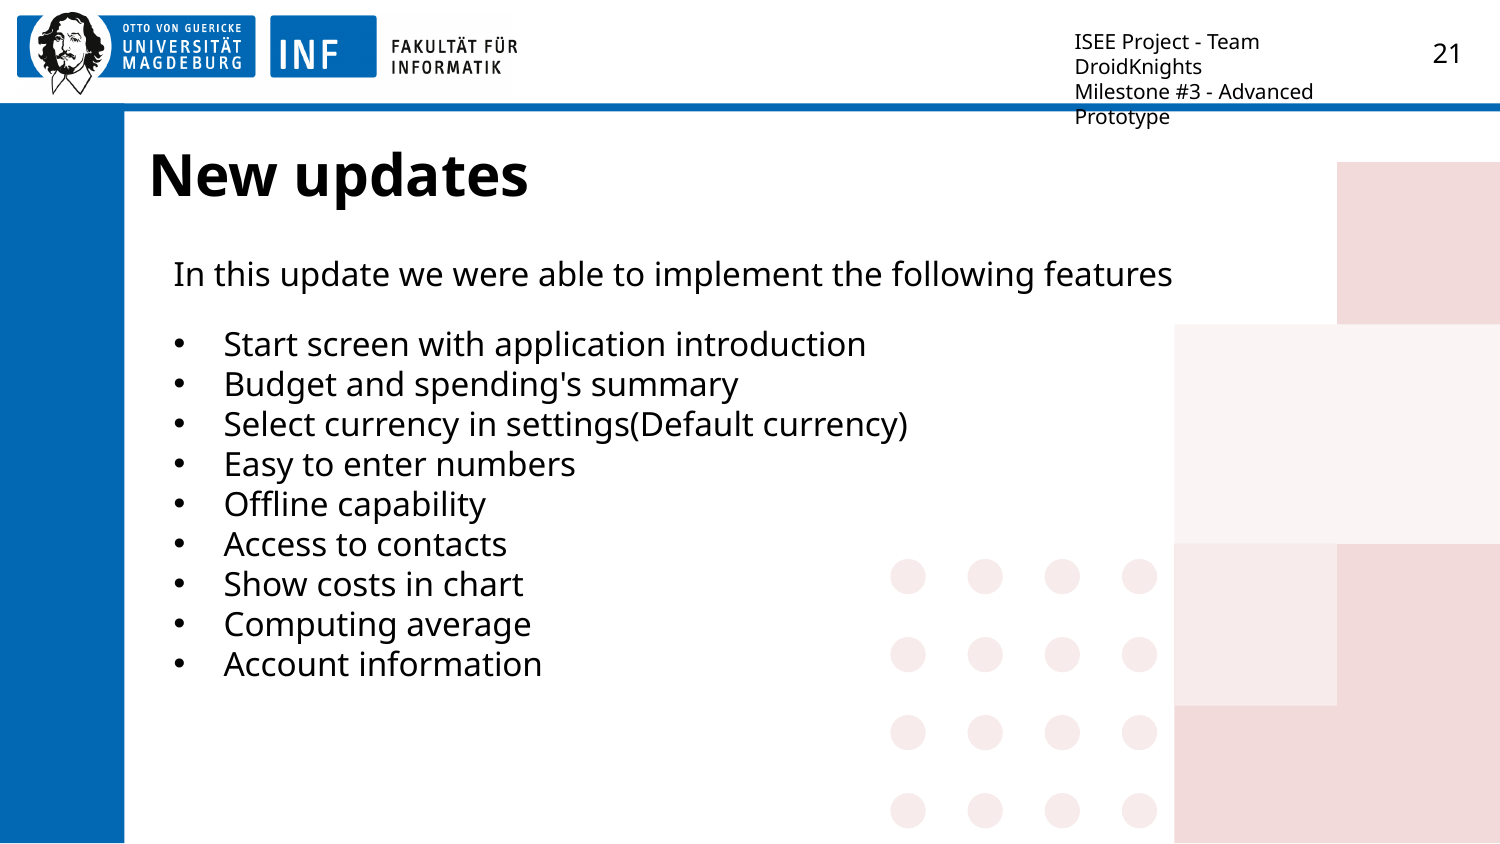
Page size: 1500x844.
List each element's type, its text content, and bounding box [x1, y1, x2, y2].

text_box ISEE Project - Team DroidKnights Milestone #3 - Advanced Prototype [1059, 21, 1397, 161]
picture [17, 12, 517, 95]
title New updates [133, 123, 1479, 233]
slide_number 21 [1397, 21, 1479, 86]
subtitle In this update we were able to implement the following features Start screen with application introduction Budget and spending's summary Select currency in settings(Default currency) Easy to enter numbers Offline capability Access to contacts Show costs in chart Computing average Account information [133, 238, 1479, 823]
